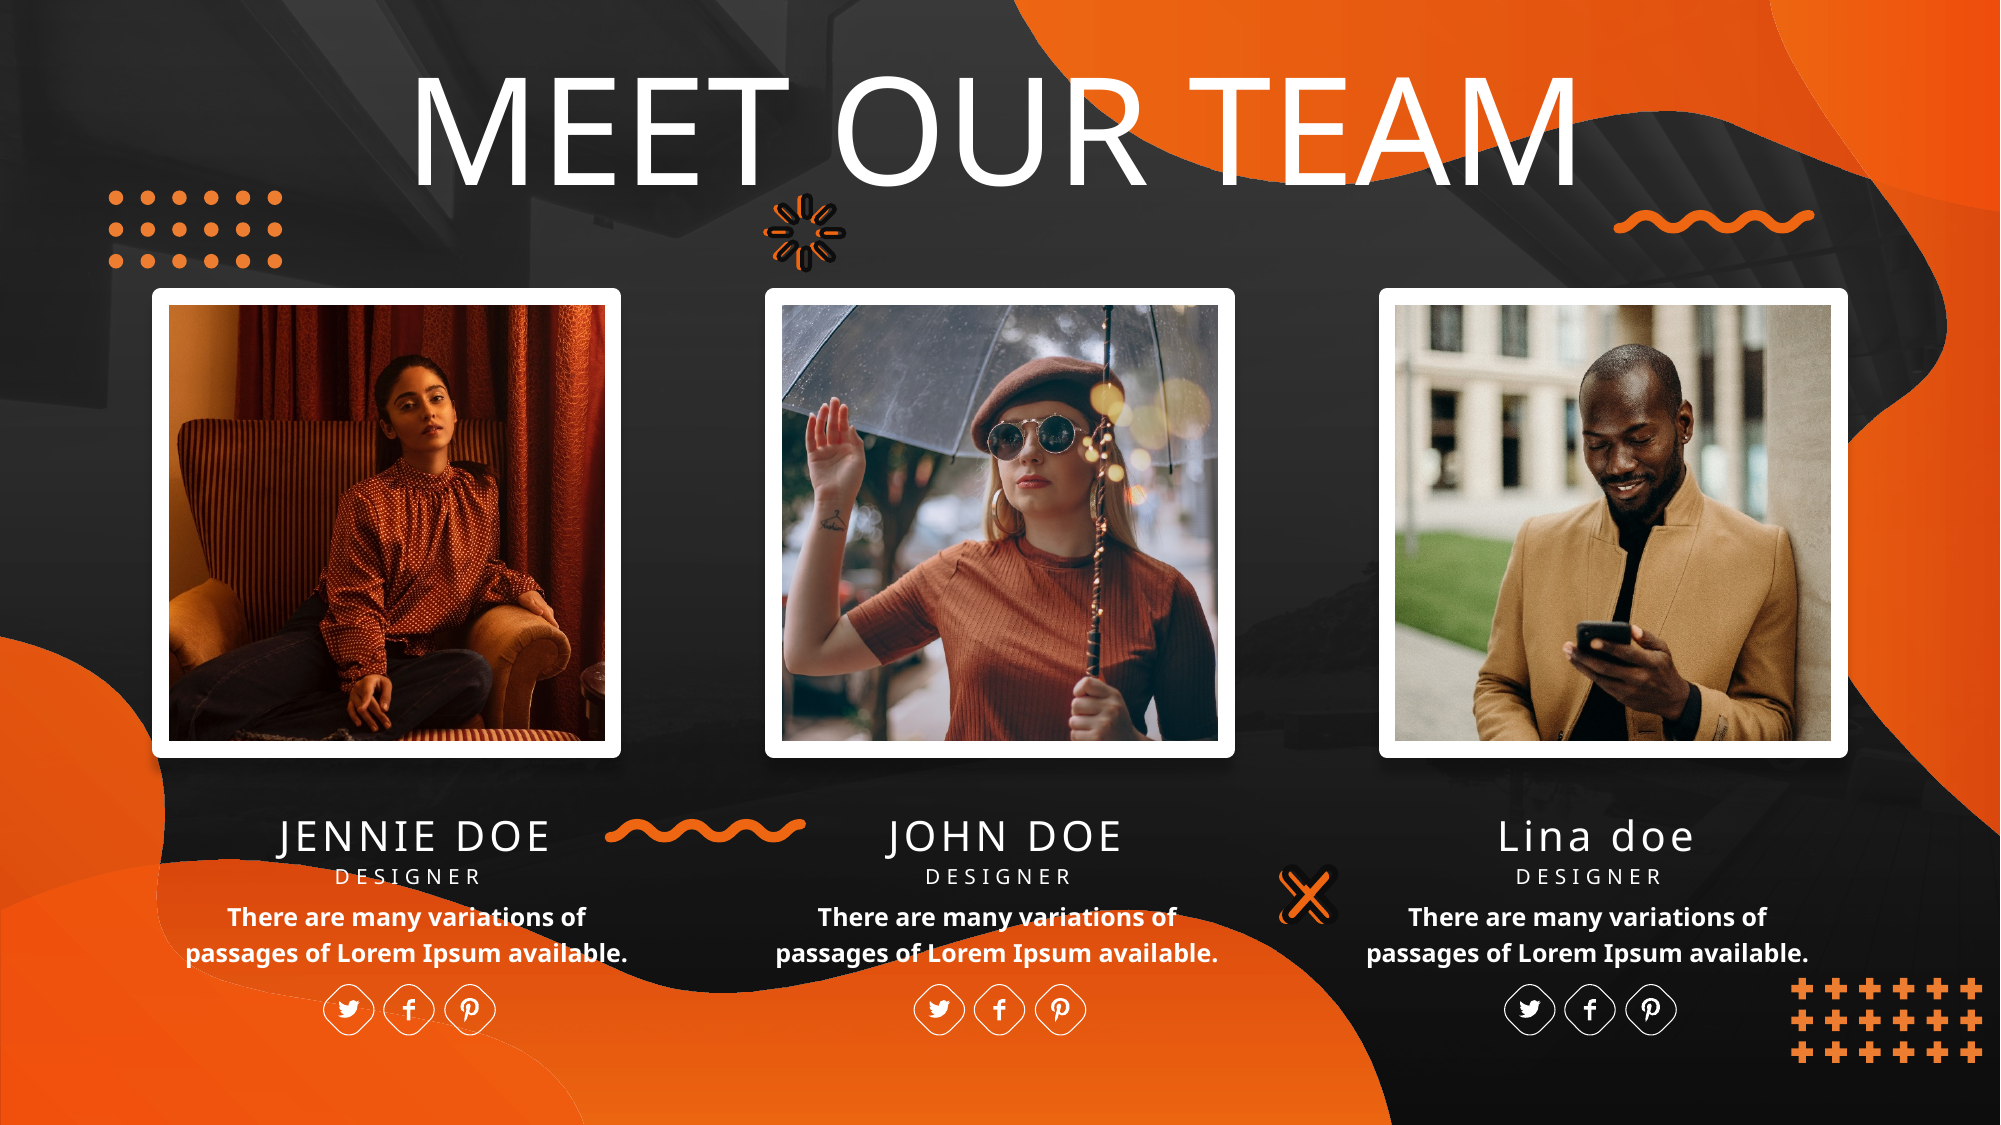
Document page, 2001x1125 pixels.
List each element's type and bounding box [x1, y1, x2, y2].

picture [0, 0, 2000, 1125]
text_box [323, 984, 496, 1035]
text_box [108, 190, 283, 269]
text_box [763, 195, 845, 271]
text_box [1504, 984, 1677, 1035]
text_box [914, 984, 1086, 1035]
text_box [1279, 867, 1336, 925]
